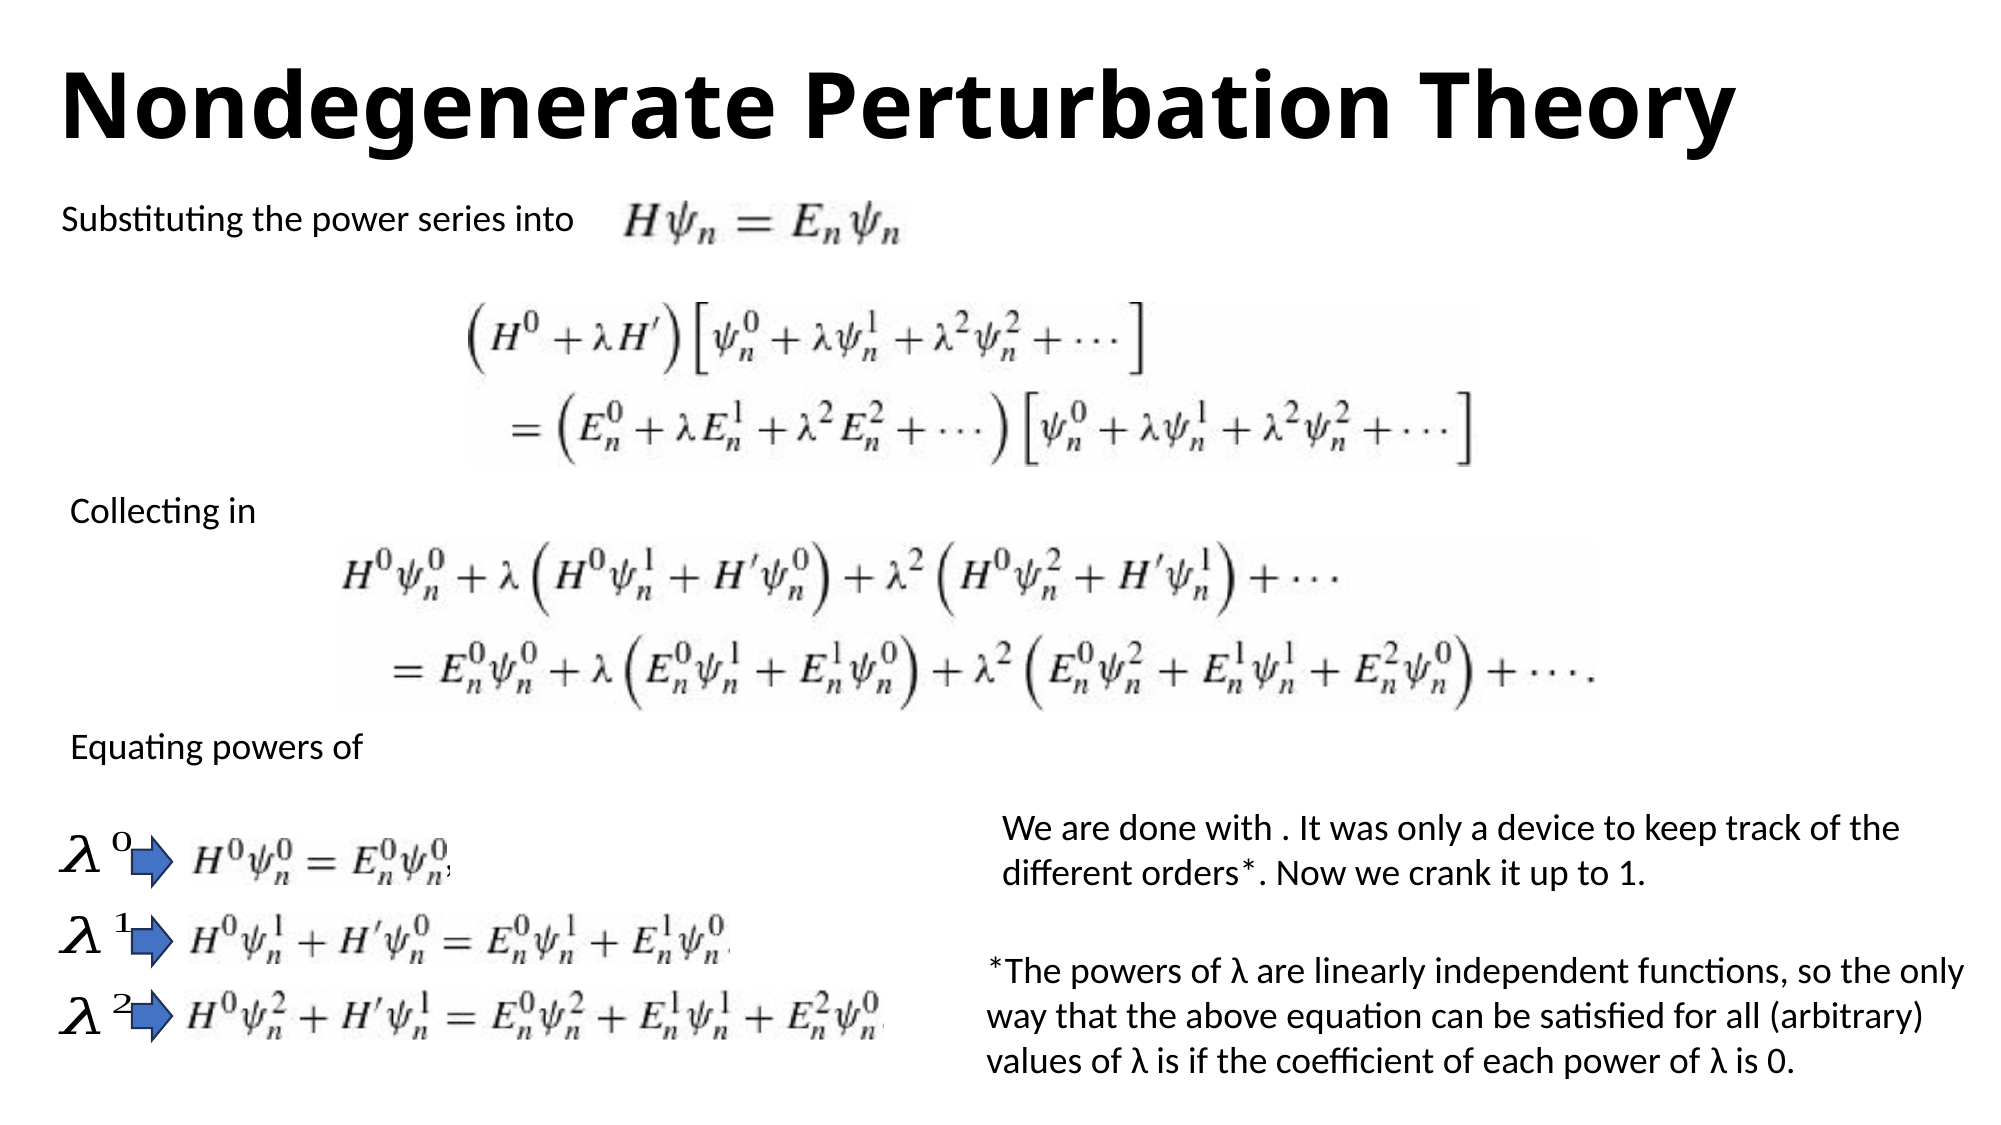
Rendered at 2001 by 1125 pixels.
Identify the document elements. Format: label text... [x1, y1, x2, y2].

text_box [130, 914, 174, 969]
text_box Substituting the power series into [46, 187, 599, 247]
picture [608, 170, 907, 265]
text_box [130, 988, 172, 1044]
picture [172, 822, 884, 1065]
text_box [130, 834, 174, 889]
text_box Nondegenerate Perturbation Theory [43, 0, 1769, 218]
picture [333, 525, 1610, 720]
picture [449, 278, 1478, 489]
text_box *The powers of λ are linearly independent functions, so the only way that the above equation can be satisfied for all (arbitrary) values of λ is if the coefficient of each power of λ is 0. [971, 938, 1988, 1089]
